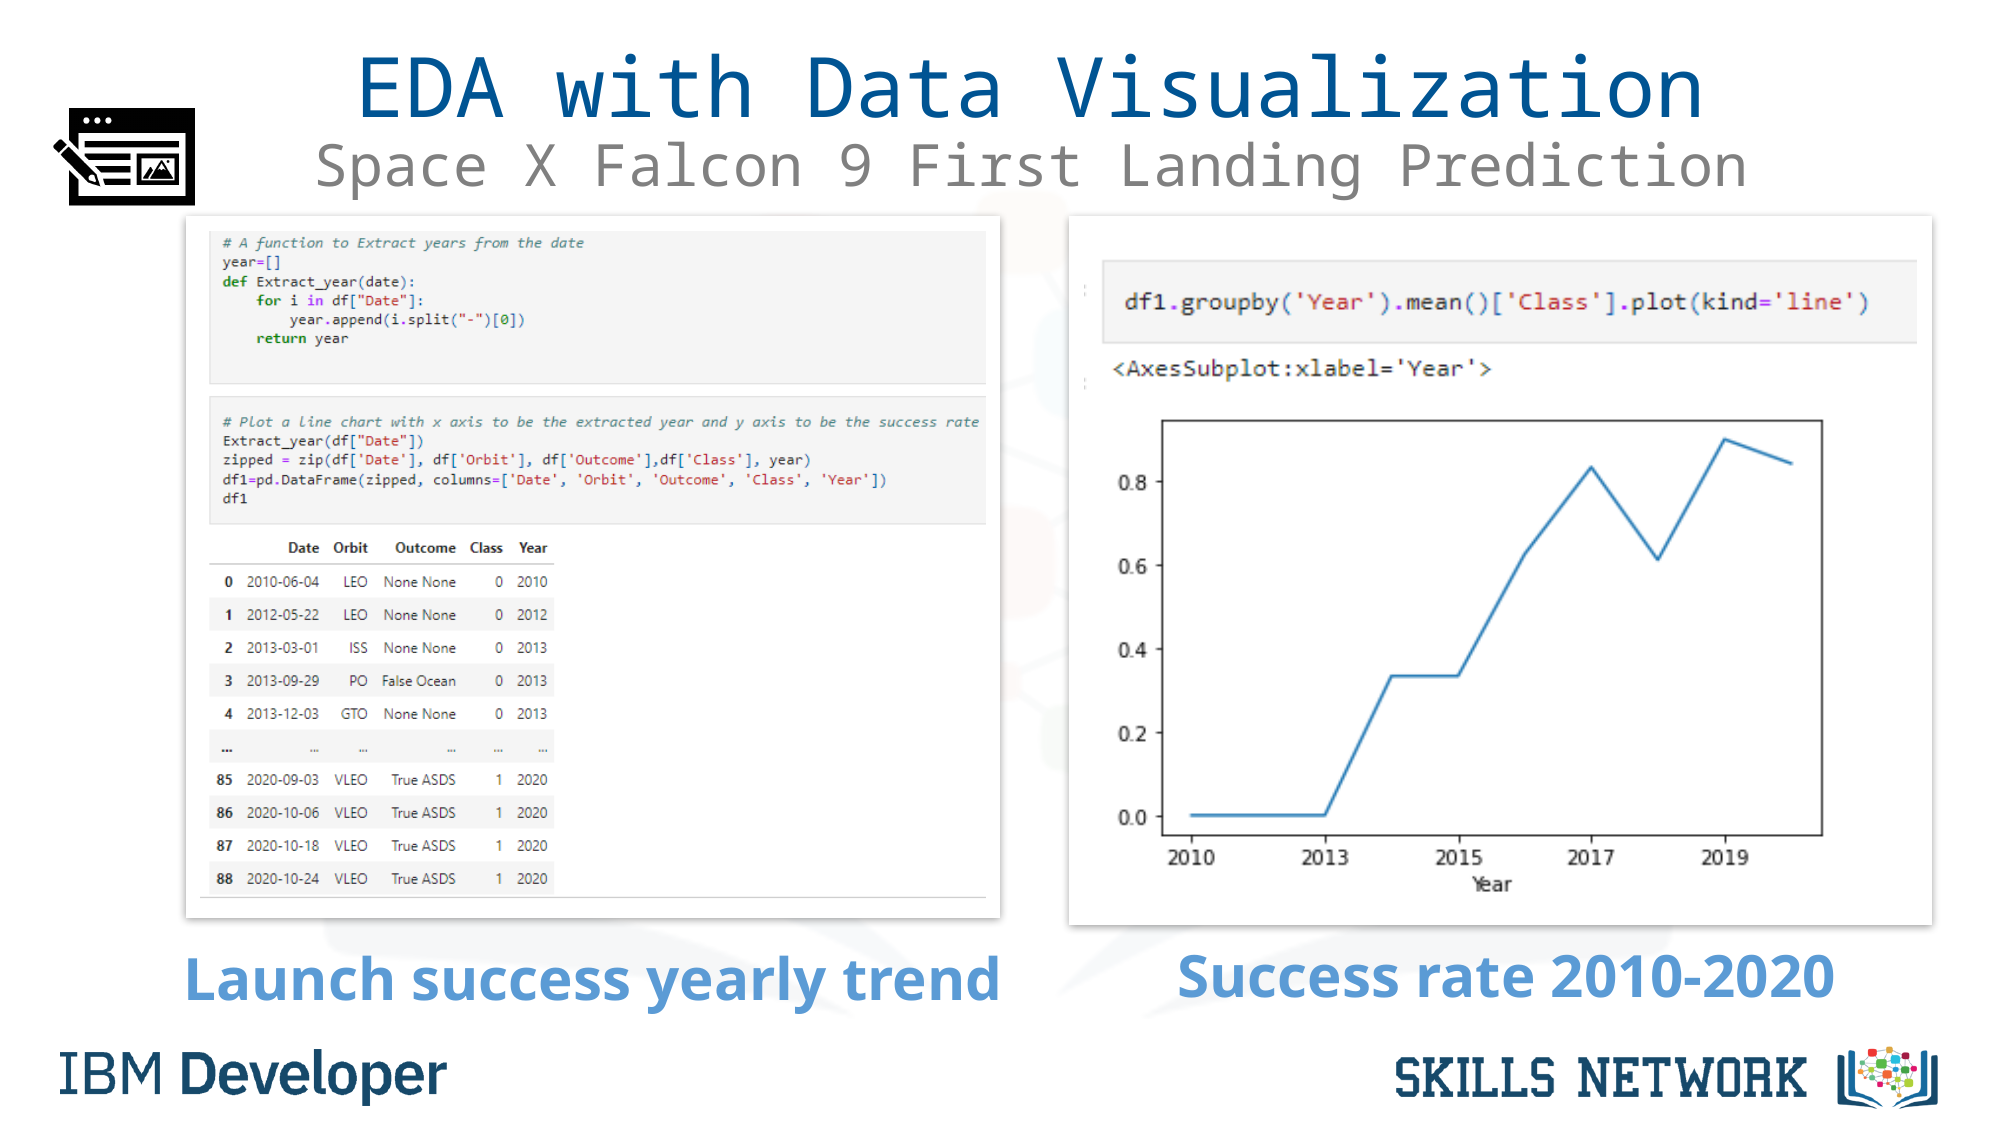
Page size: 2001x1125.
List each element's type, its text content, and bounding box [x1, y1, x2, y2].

picture [1390, 1045, 1945, 1111]
picture [1083, 230, 1918, 911]
picture [50, 81, 986, 904]
picture [55, 1045, 459, 1108]
text_box Success rate 2010-2020 [1162, 933, 1851, 1017]
text_box EDA with Data Visualization Space X Falcon 9 First Landing Prediction [261, 38, 1800, 207]
text_box Launch success yearly trend [168, 934, 1018, 1020]
